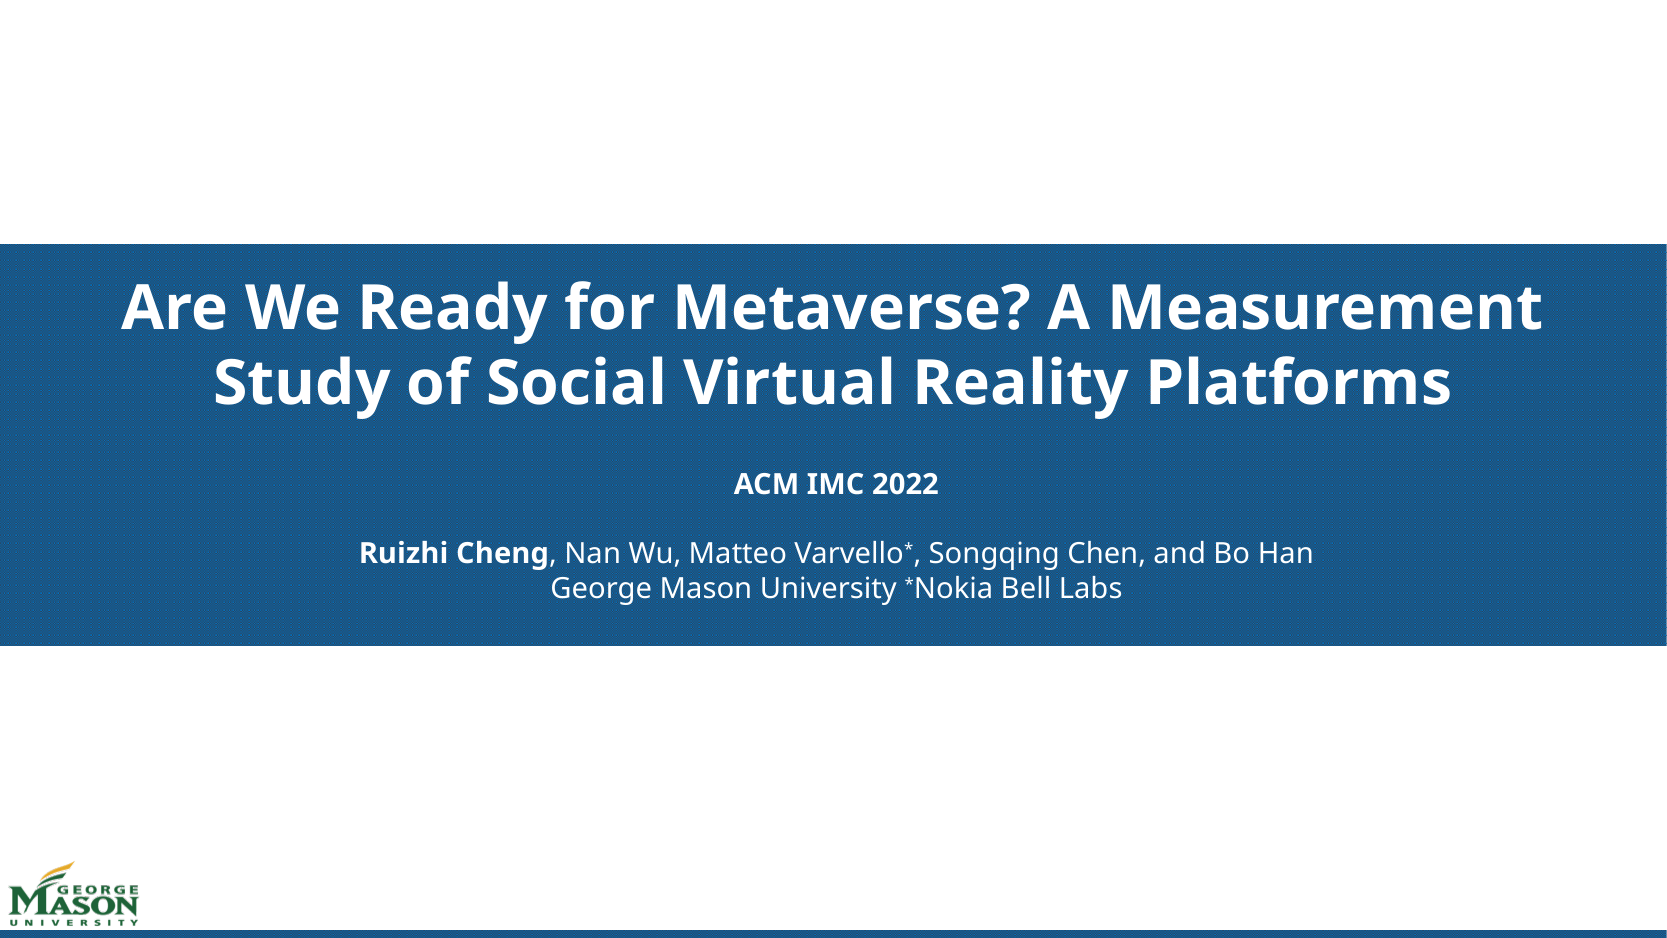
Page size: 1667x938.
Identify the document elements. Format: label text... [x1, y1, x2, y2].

picture [0, 858, 1667, 938]
text_box ACM IMC 2022 Ruizhi Cheng, Nan Wu, Matteo Varvello*, Songqing Chen, and Bo Han George Mason University *Nokia Bell Labs [234, 448, 1439, 613]
title Are We Ready for Metaverse? A Measurement Study of Social Virtual Reality Platforms [17, 300, 1650, 425]
text_box [0, 244, 1667, 646]
